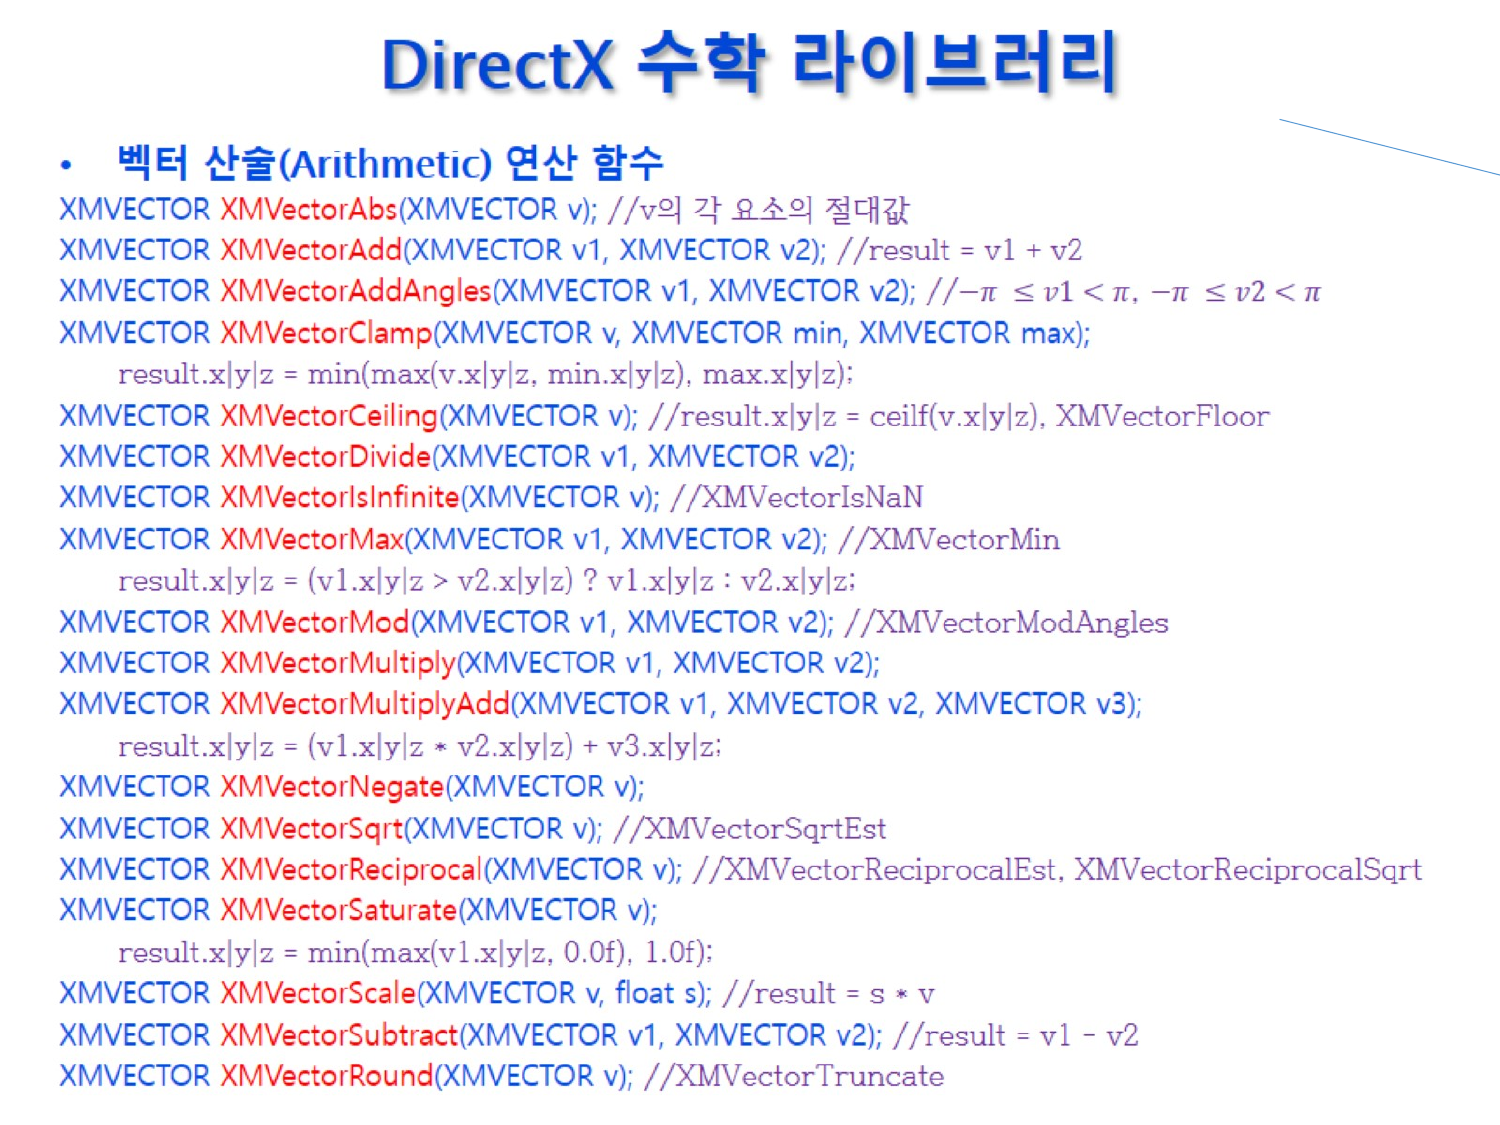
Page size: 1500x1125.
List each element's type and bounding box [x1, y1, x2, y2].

text_box [1279, 119, 1500, 193]
picture [0, 0, 1500, 1125]
